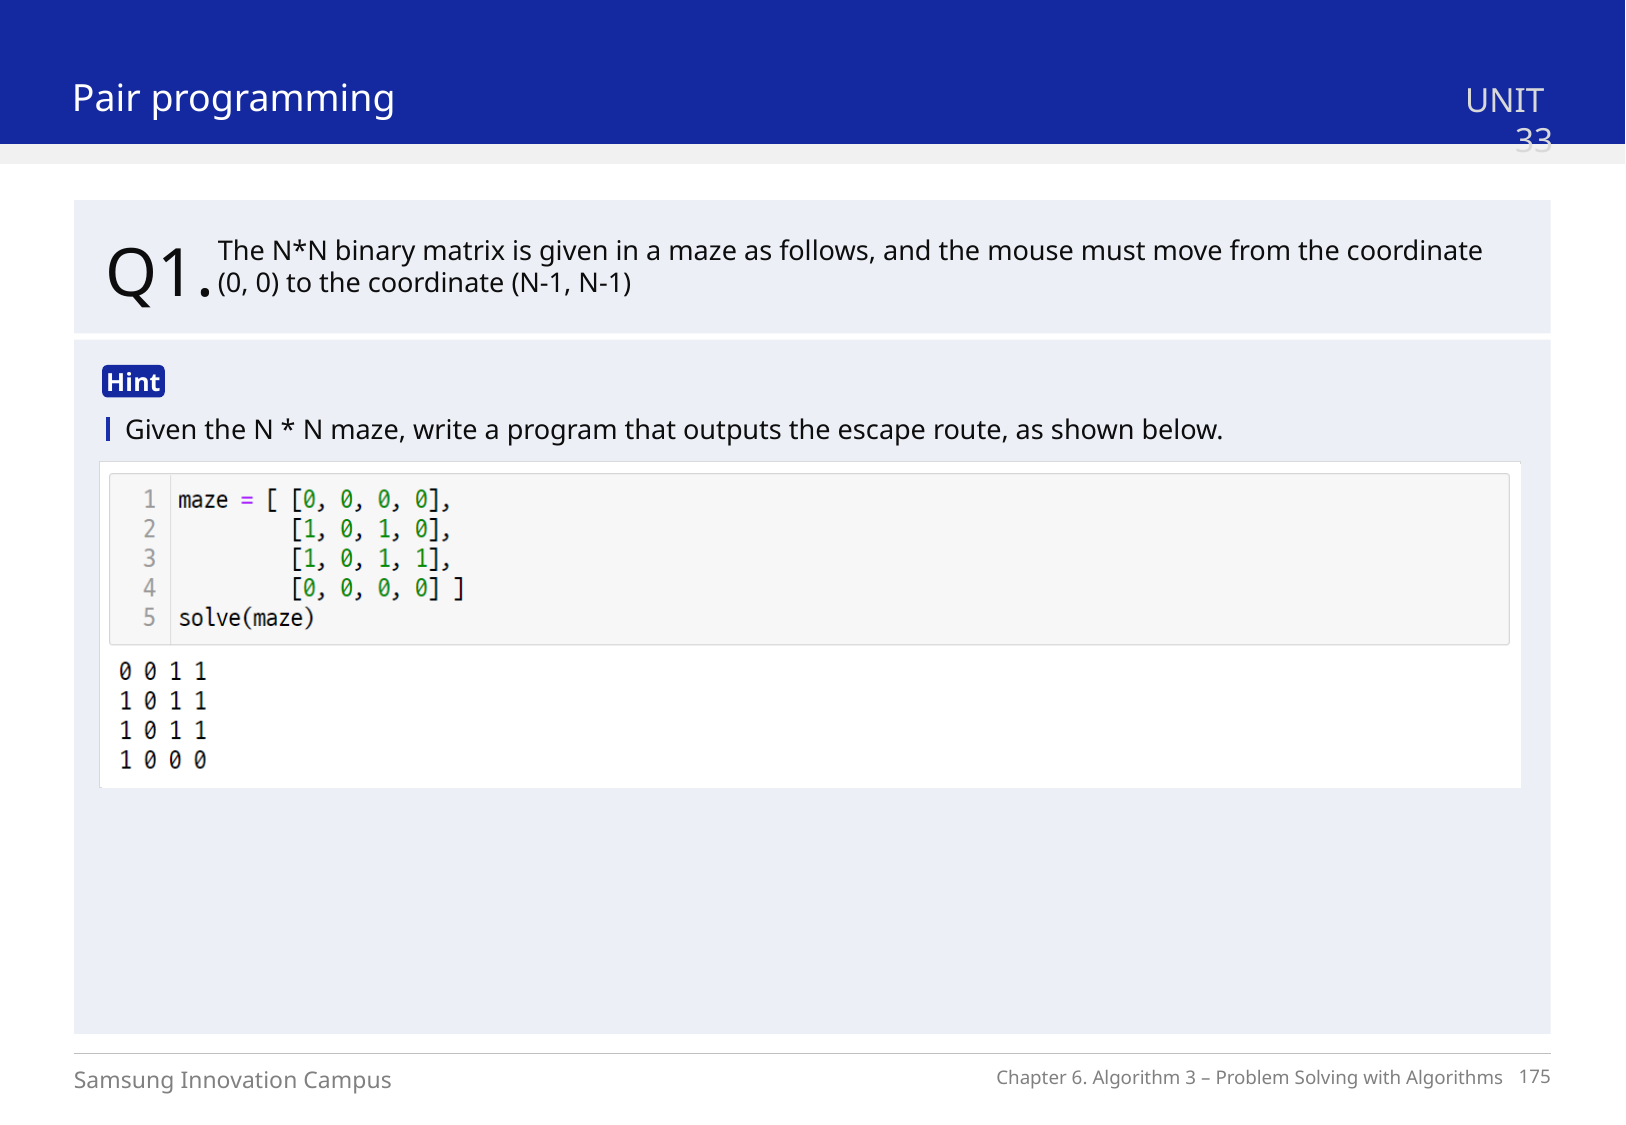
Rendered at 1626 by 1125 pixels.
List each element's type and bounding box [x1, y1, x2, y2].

text_box [1422, 78, 1554, 159]
picture [106, 417, 110, 441]
text_box [101, 364, 166, 398]
text_box [71, 73, 979, 120]
text_box [105, 412, 1534, 446]
text_box [99, 461, 1521, 788]
text_box [105, 228, 1520, 310]
